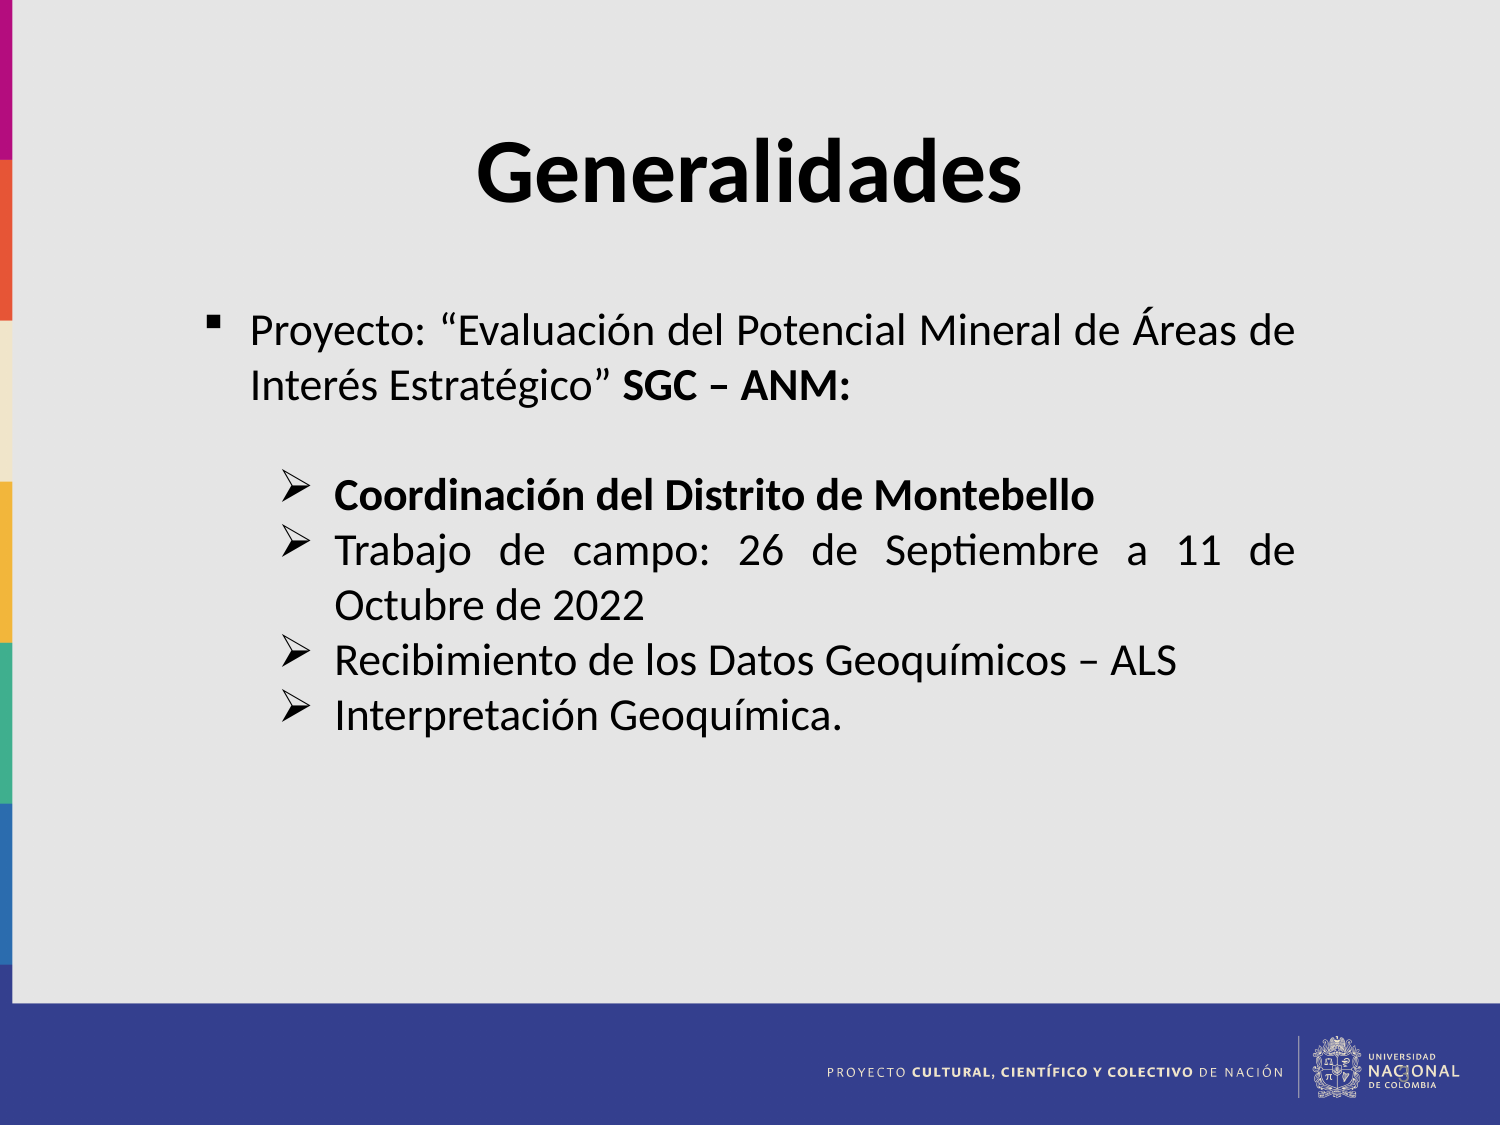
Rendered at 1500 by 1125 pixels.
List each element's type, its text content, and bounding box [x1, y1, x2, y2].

text_box Proyecto: “Evaluación del Potencial Mineral de Áreas de Interés Estratégico” SGC – ANM: Coordinación del Distrito de Montebello Trabajo de campo: 26 de Septiembre a 11 de Octubre de 2022 Recibimiento de los Datos Geoquímicos – ALS Interpretación Geoquímica. [188, 292, 1312, 747]
picture [0, 0, 1500, 1125]
title Generalidades [153, 84, 1347, 248]
slide_number 3 [1074, 1042, 1425, 1103]
